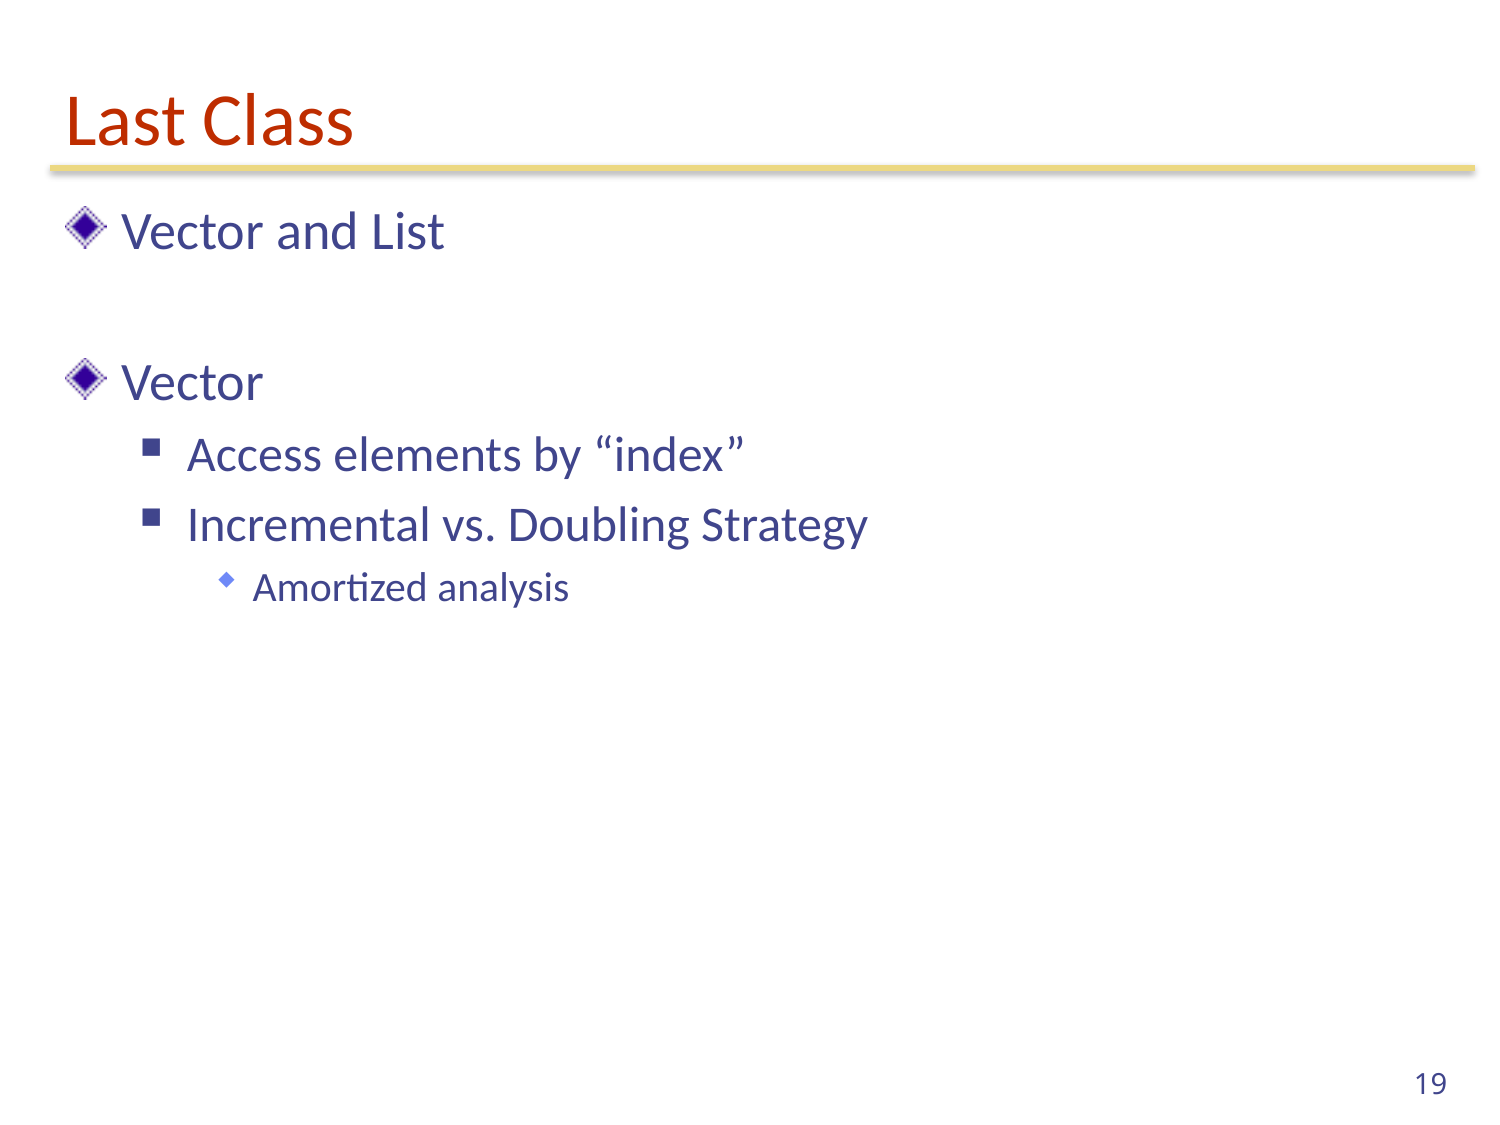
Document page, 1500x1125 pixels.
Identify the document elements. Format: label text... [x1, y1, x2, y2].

slide_number 19 [1149, 1037, 1463, 1113]
picture [65, 358, 107, 400]
title Last Class [49, 49, 1476, 168]
list Vector and List Vector Access elements by “index” Incremental vs. Doubling Strategy Amortized analysis [49, 187, 1476, 1038]
picture [65, 206, 107, 249]
